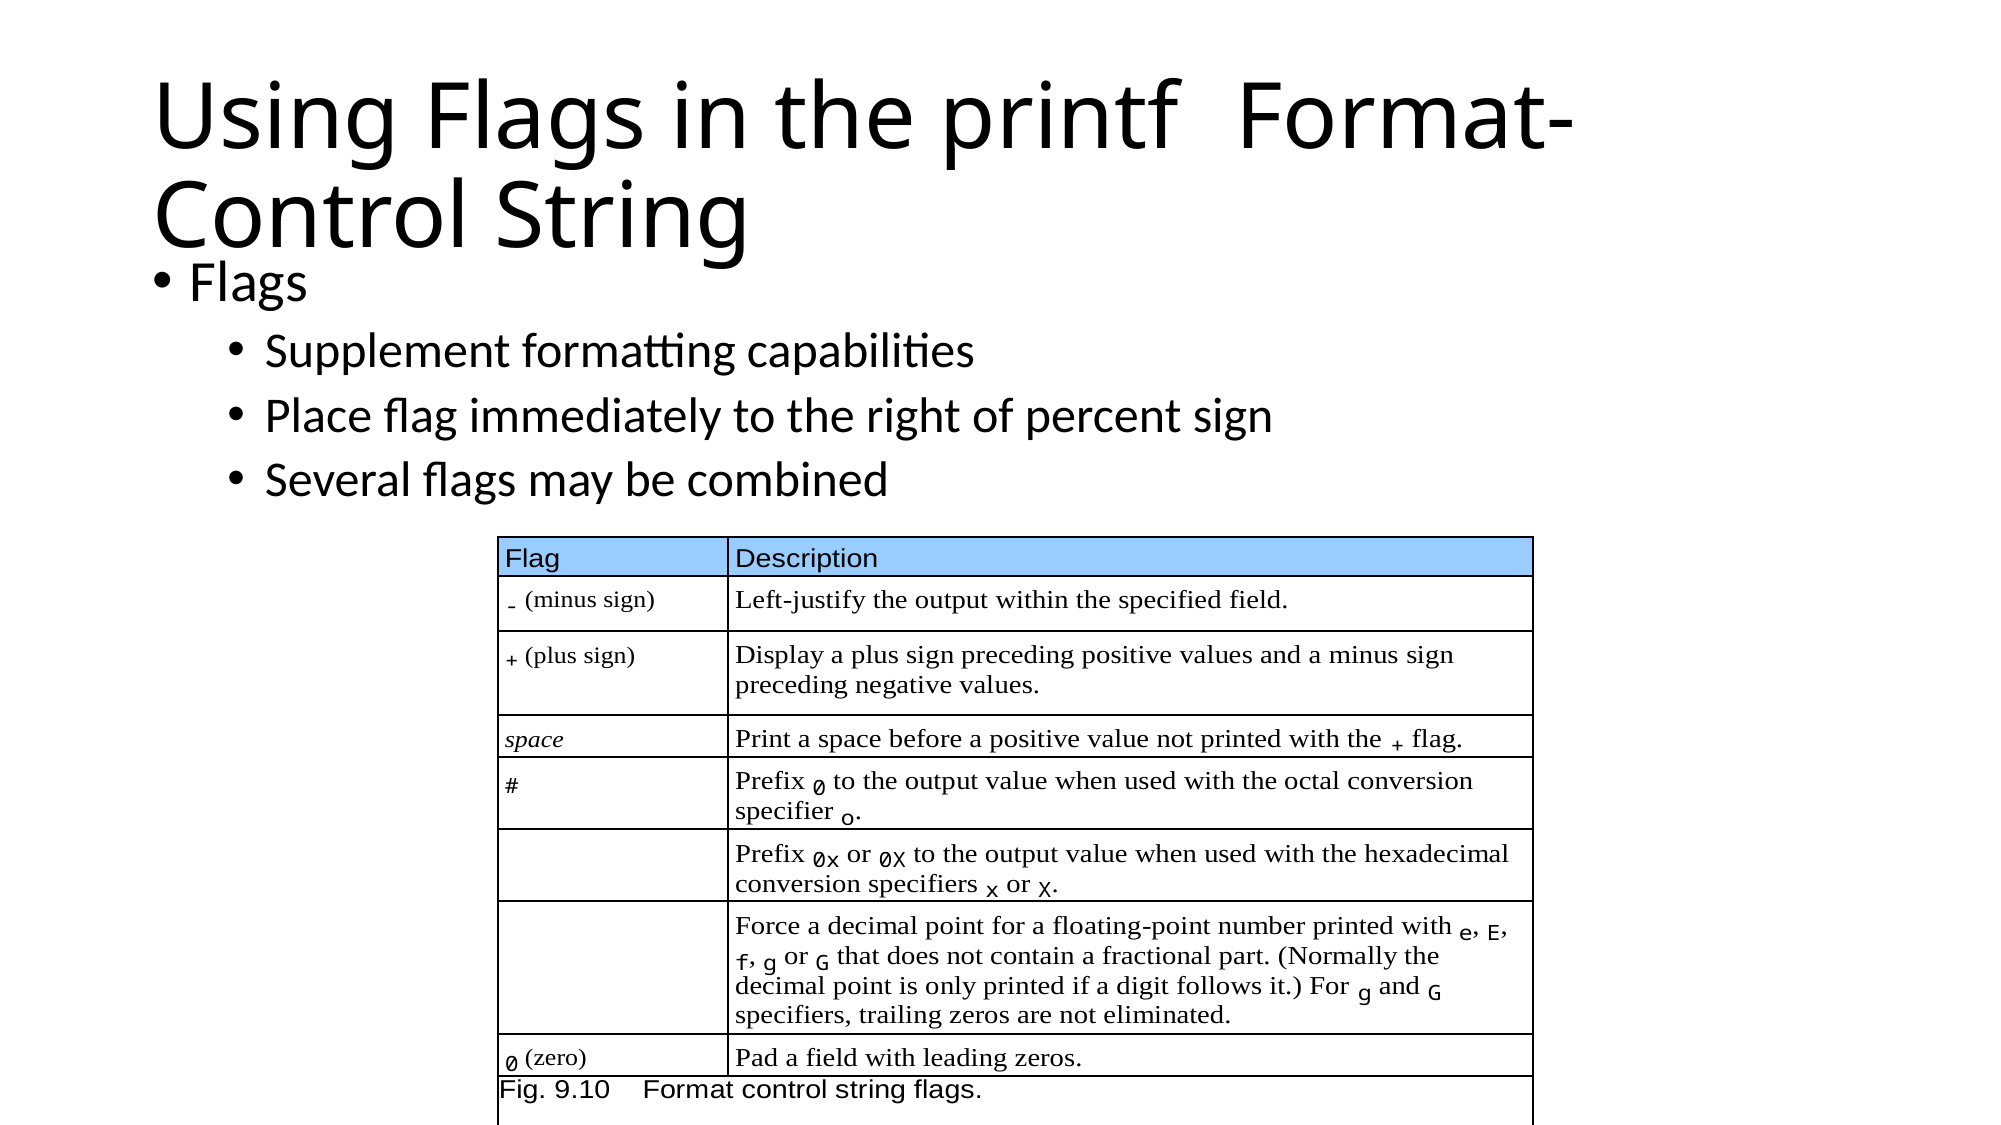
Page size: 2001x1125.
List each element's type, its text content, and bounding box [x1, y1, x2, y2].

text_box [471, 536, 1561, 1125]
list Flags Supplement formatting capabilities Place flag immediately to the right of percent sign Several flags may be combined [137, 243, 1863, 958]
title Using Flags in the printf Format-Control String [137, 59, 1895, 278]
